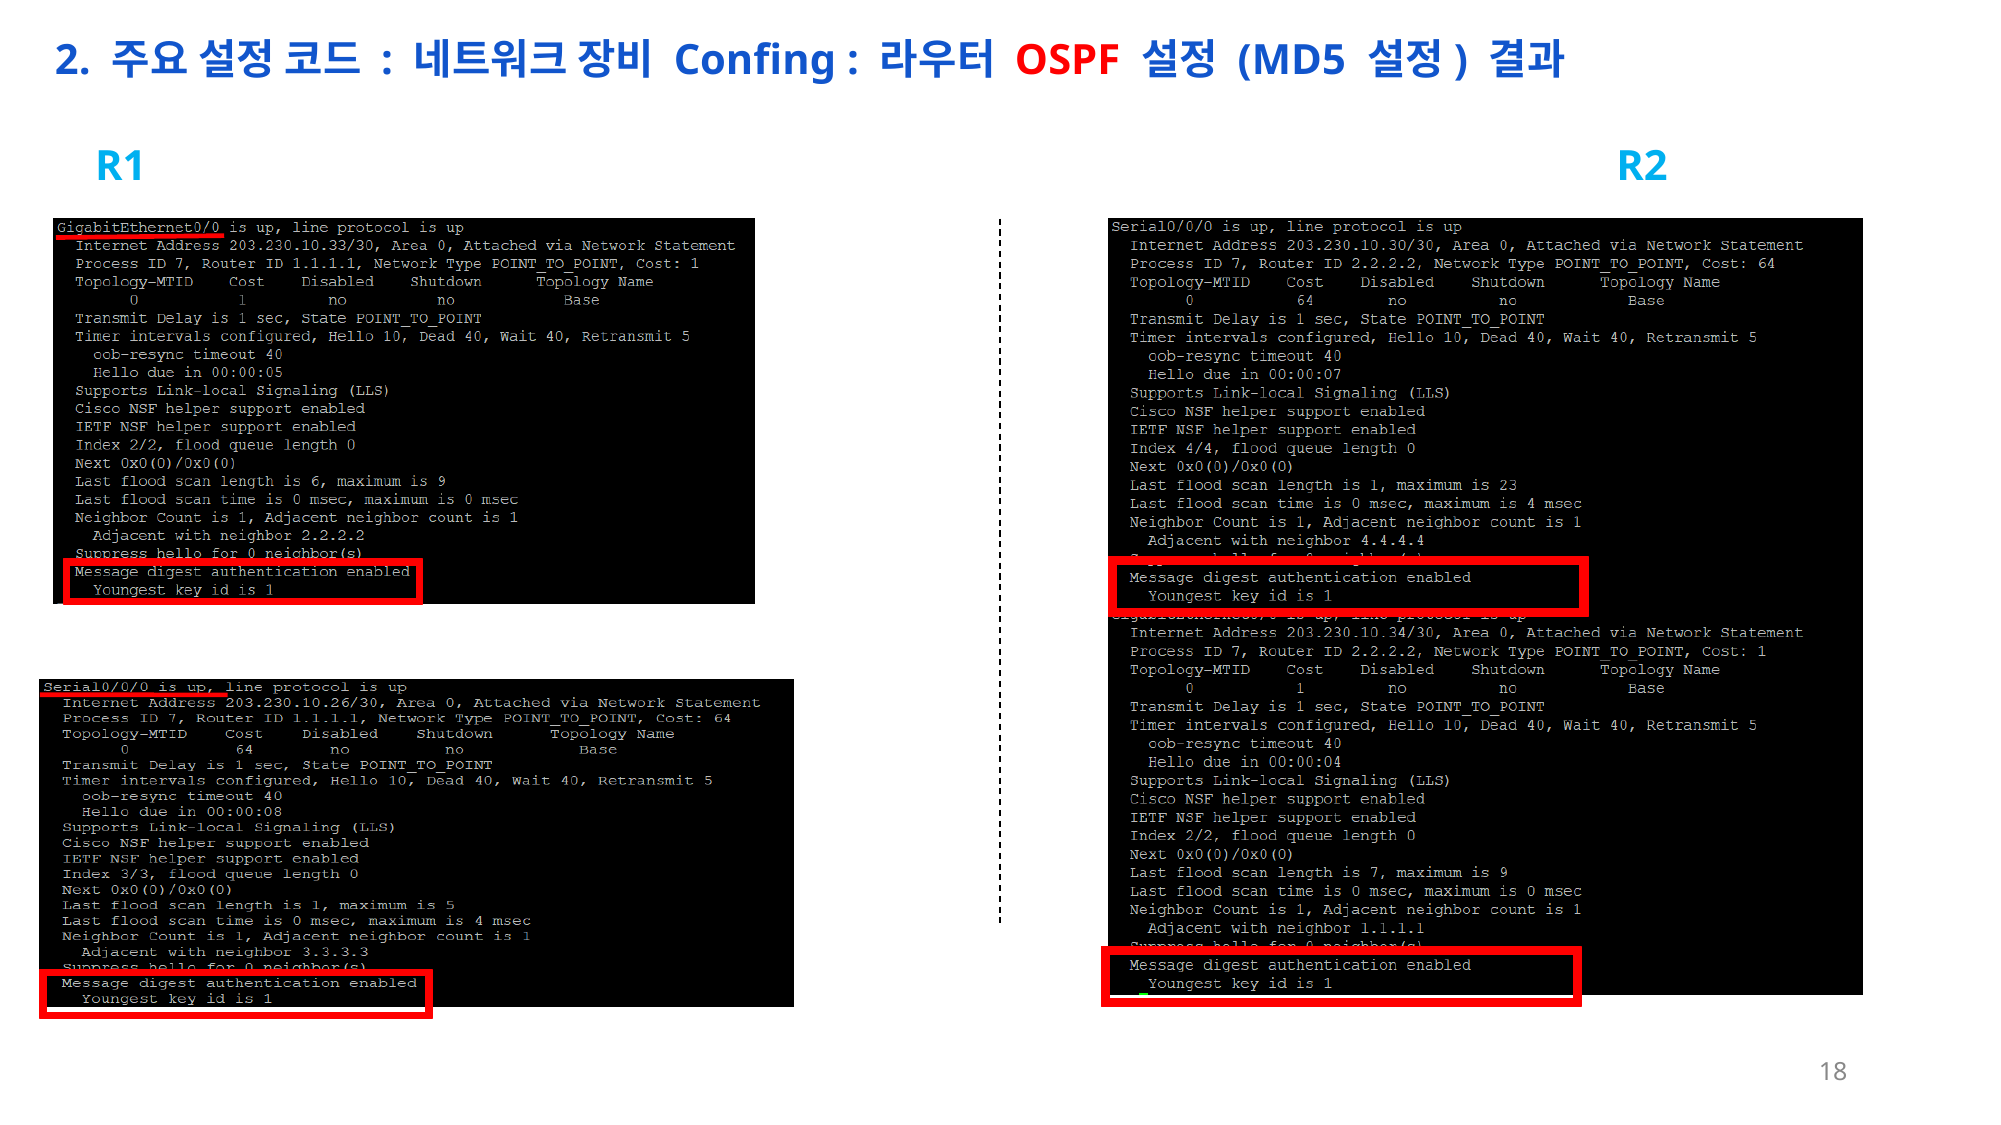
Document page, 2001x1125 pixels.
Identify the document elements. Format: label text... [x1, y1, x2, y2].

slide_number 18 [1412, 1042, 1863, 1103]
picture [1108, 218, 1863, 995]
picture [39, 679, 795, 1007]
text_box 2. 주요 설정 코드 : 네트워크 장비 Confing : 라우터 OSPF 설정 (MD5 설정) 결과 [39, 25, 1646, 91]
text_box R1 [80, 131, 322, 197]
text_box [39, 1015, 432, 1019]
text_box [1101, 946, 1582, 1007]
text_box R2 [1601, 131, 1831, 197]
picture [53, 218, 755, 605]
